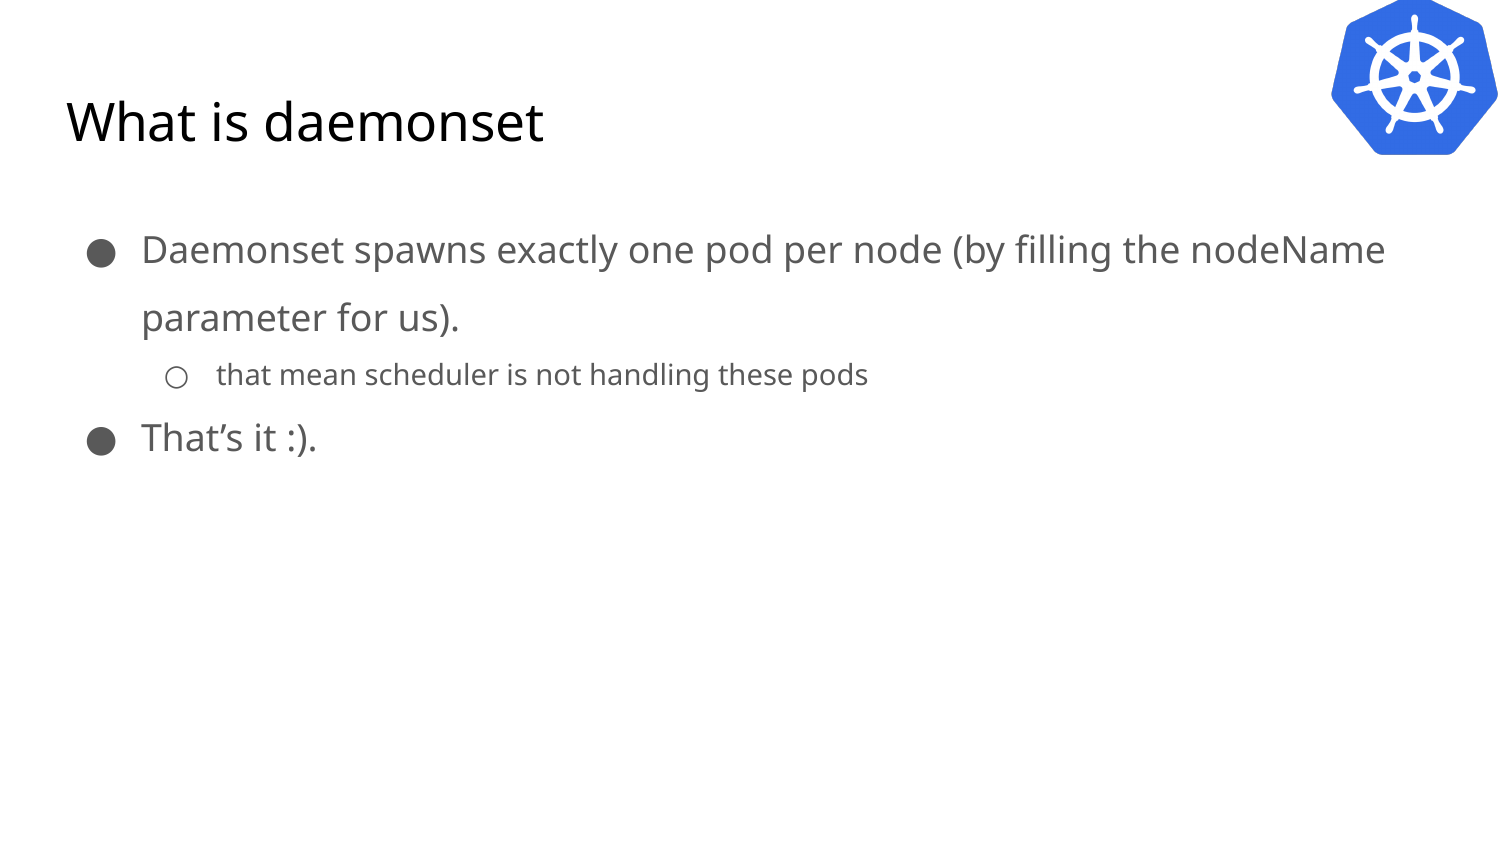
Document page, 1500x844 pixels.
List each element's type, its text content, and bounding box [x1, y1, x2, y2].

title What is daemonset [51, 72, 1449, 167]
list Daemonset spawns exactly one pod per node (by filling the nodeName parameter for us). that mean scheduler is not handling these pods That’s it :). [51, 189, 1449, 750]
picture [1329, 0, 1500, 157]
